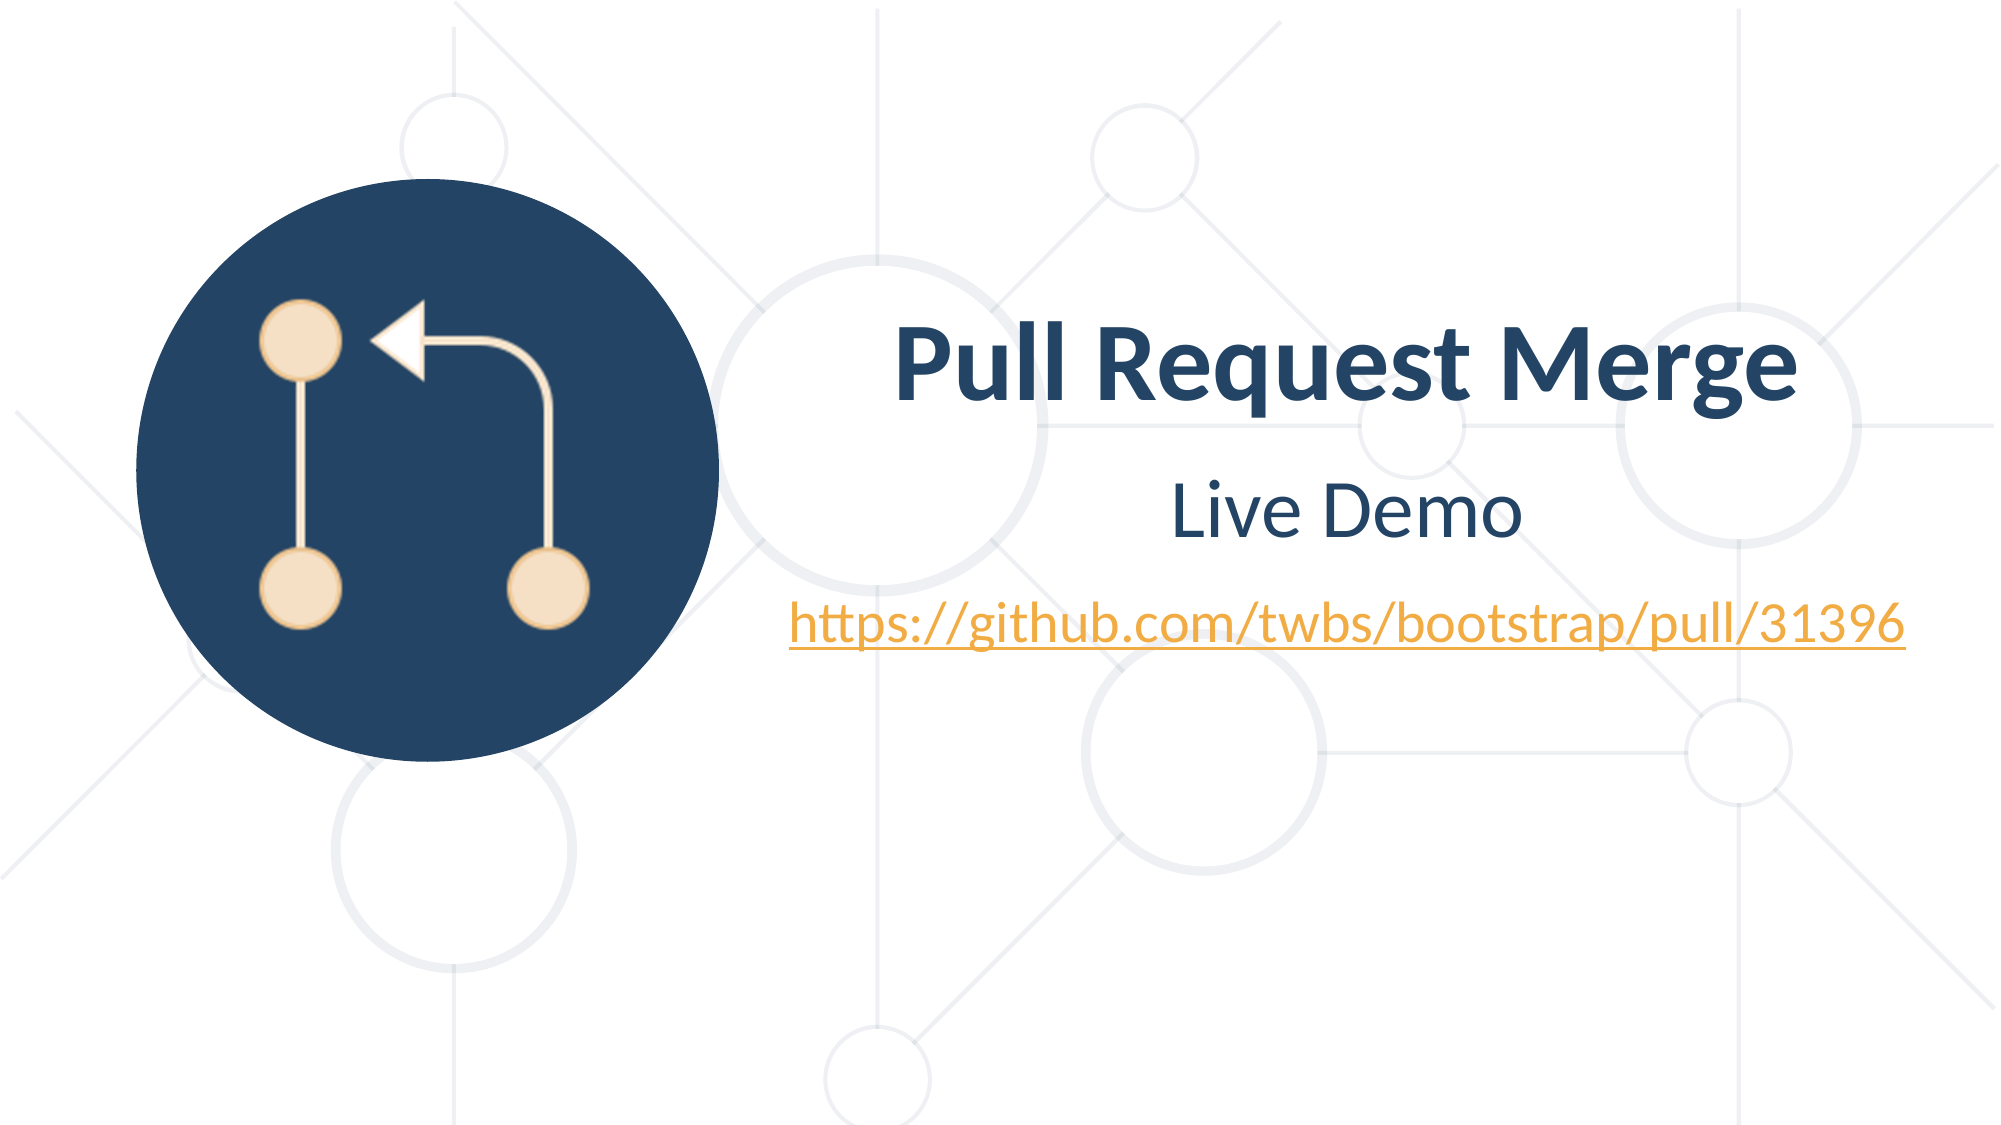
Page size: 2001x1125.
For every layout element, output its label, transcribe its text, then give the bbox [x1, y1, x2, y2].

text_box https://github.com/twbs/bootstrap/pull/31396 [774, 577, 1922, 662]
subtitle Live Demo [850, 444, 1846, 559]
title Pull Request Merge [800, 274, 1896, 438]
picture [241, 281, 609, 649]
